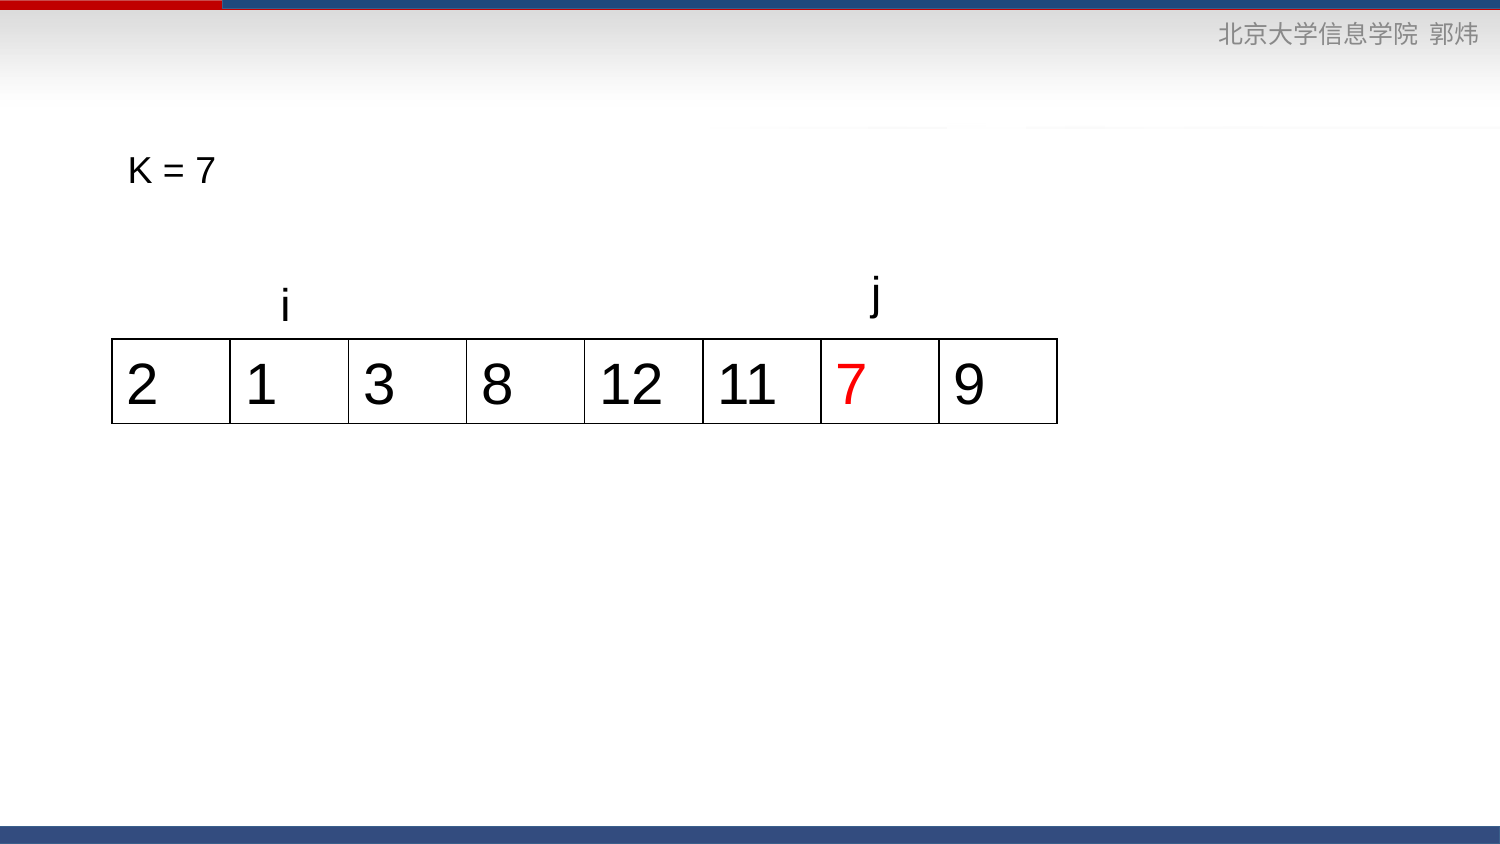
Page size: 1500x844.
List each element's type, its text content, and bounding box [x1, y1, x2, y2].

text_box 1 [230, 339, 348, 424]
text_box 7 [820, 339, 938, 424]
text_box 2 [112, 339, 230, 424]
text_box 3 [348, 339, 466, 424]
text_box i [265, 268, 325, 338]
text_box j [856, 256, 916, 327]
text_box 9 [938, 339, 1057, 424]
text_box 8 [466, 339, 584, 424]
picture [0, 10, 1500, 129]
text_box 11 [702, 339, 820, 424]
text_box K = 7 [112, 138, 232, 198]
text_box 12 [584, 339, 702, 424]
